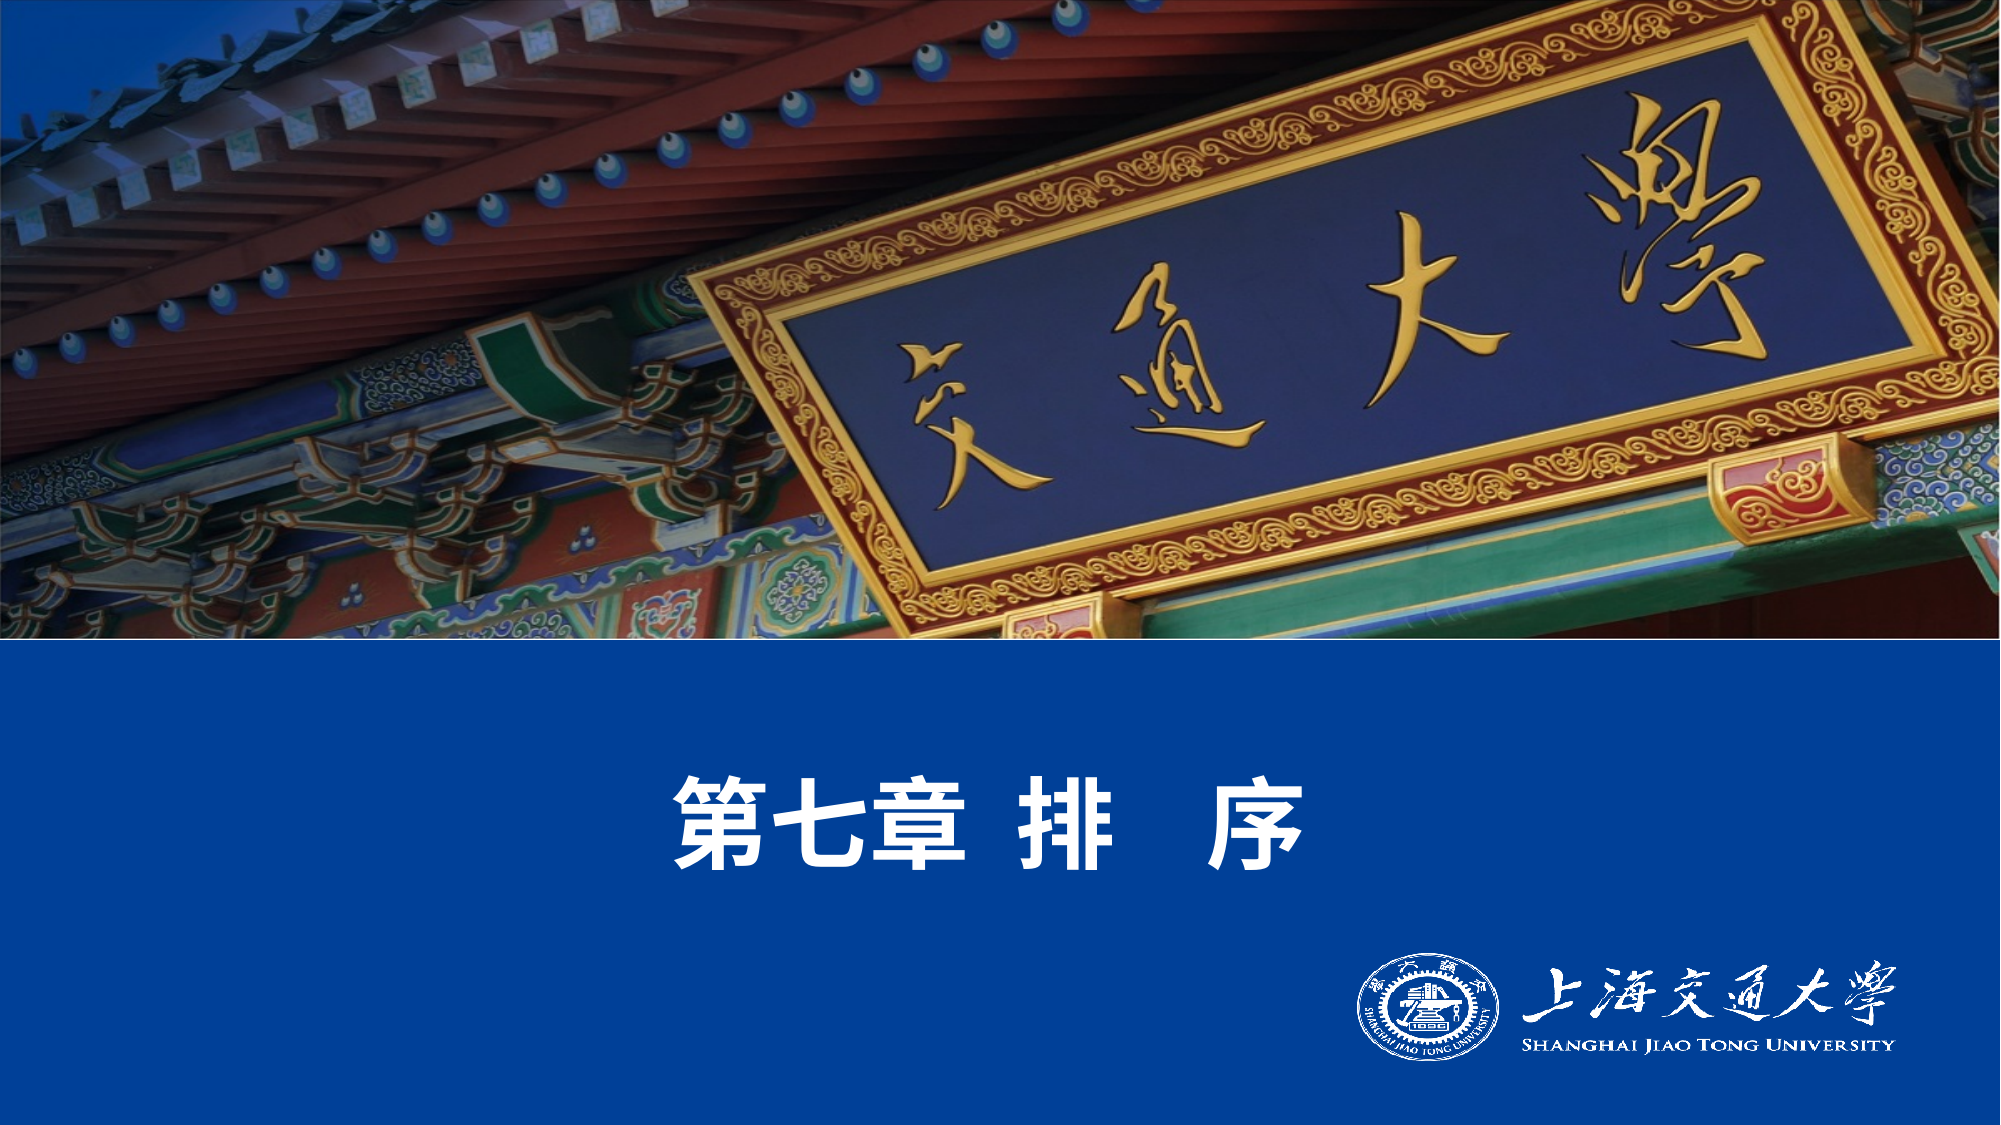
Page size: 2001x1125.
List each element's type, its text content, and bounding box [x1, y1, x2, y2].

picture [0, 0, 2000, 639]
picture [1357, 953, 1896, 1061]
title 第七章 排 序 [125, 755, 1851, 903]
